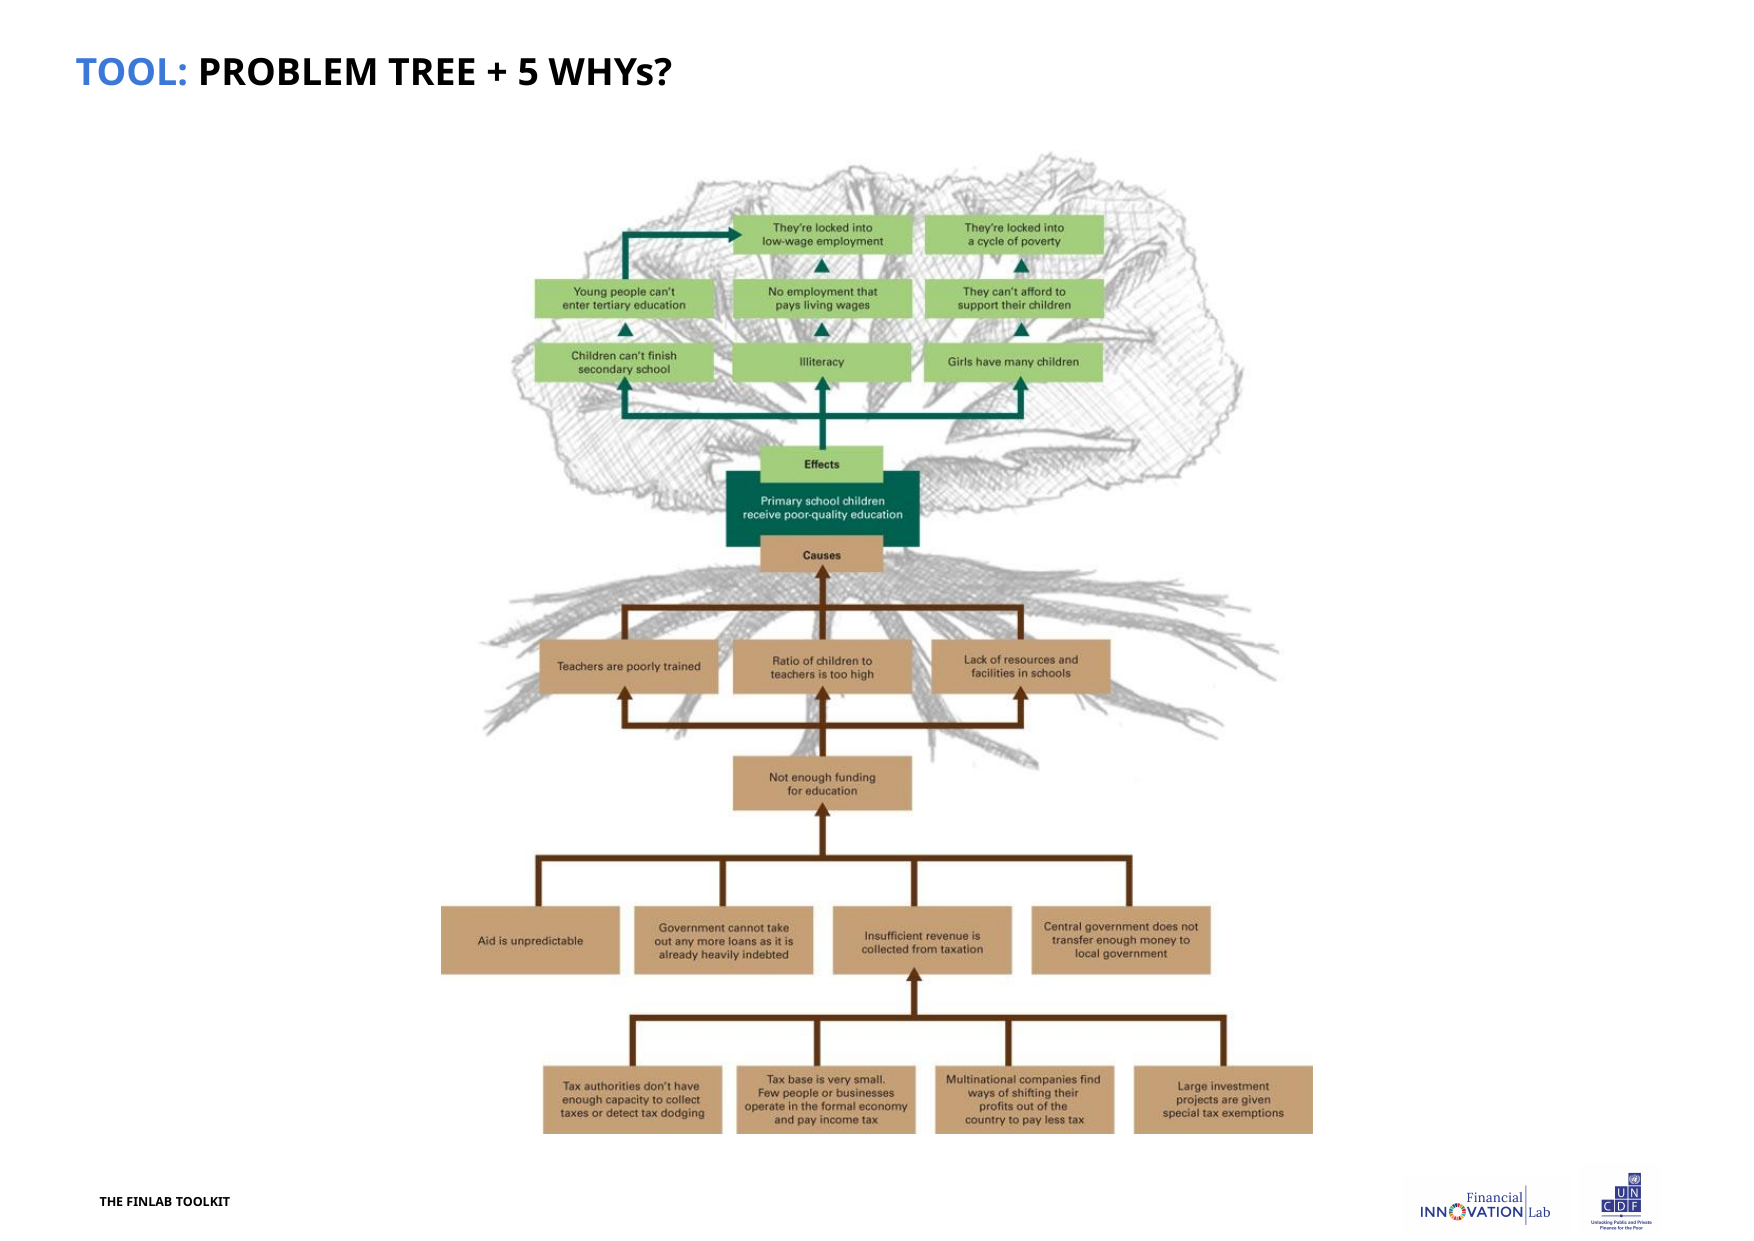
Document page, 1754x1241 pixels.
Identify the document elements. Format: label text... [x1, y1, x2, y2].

picture [440, 142, 1314, 1134]
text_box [0, 1163, 1754, 1241]
title TOOL: PROBLEM TREE + 5 WHYs? [56, 48, 866, 113]
